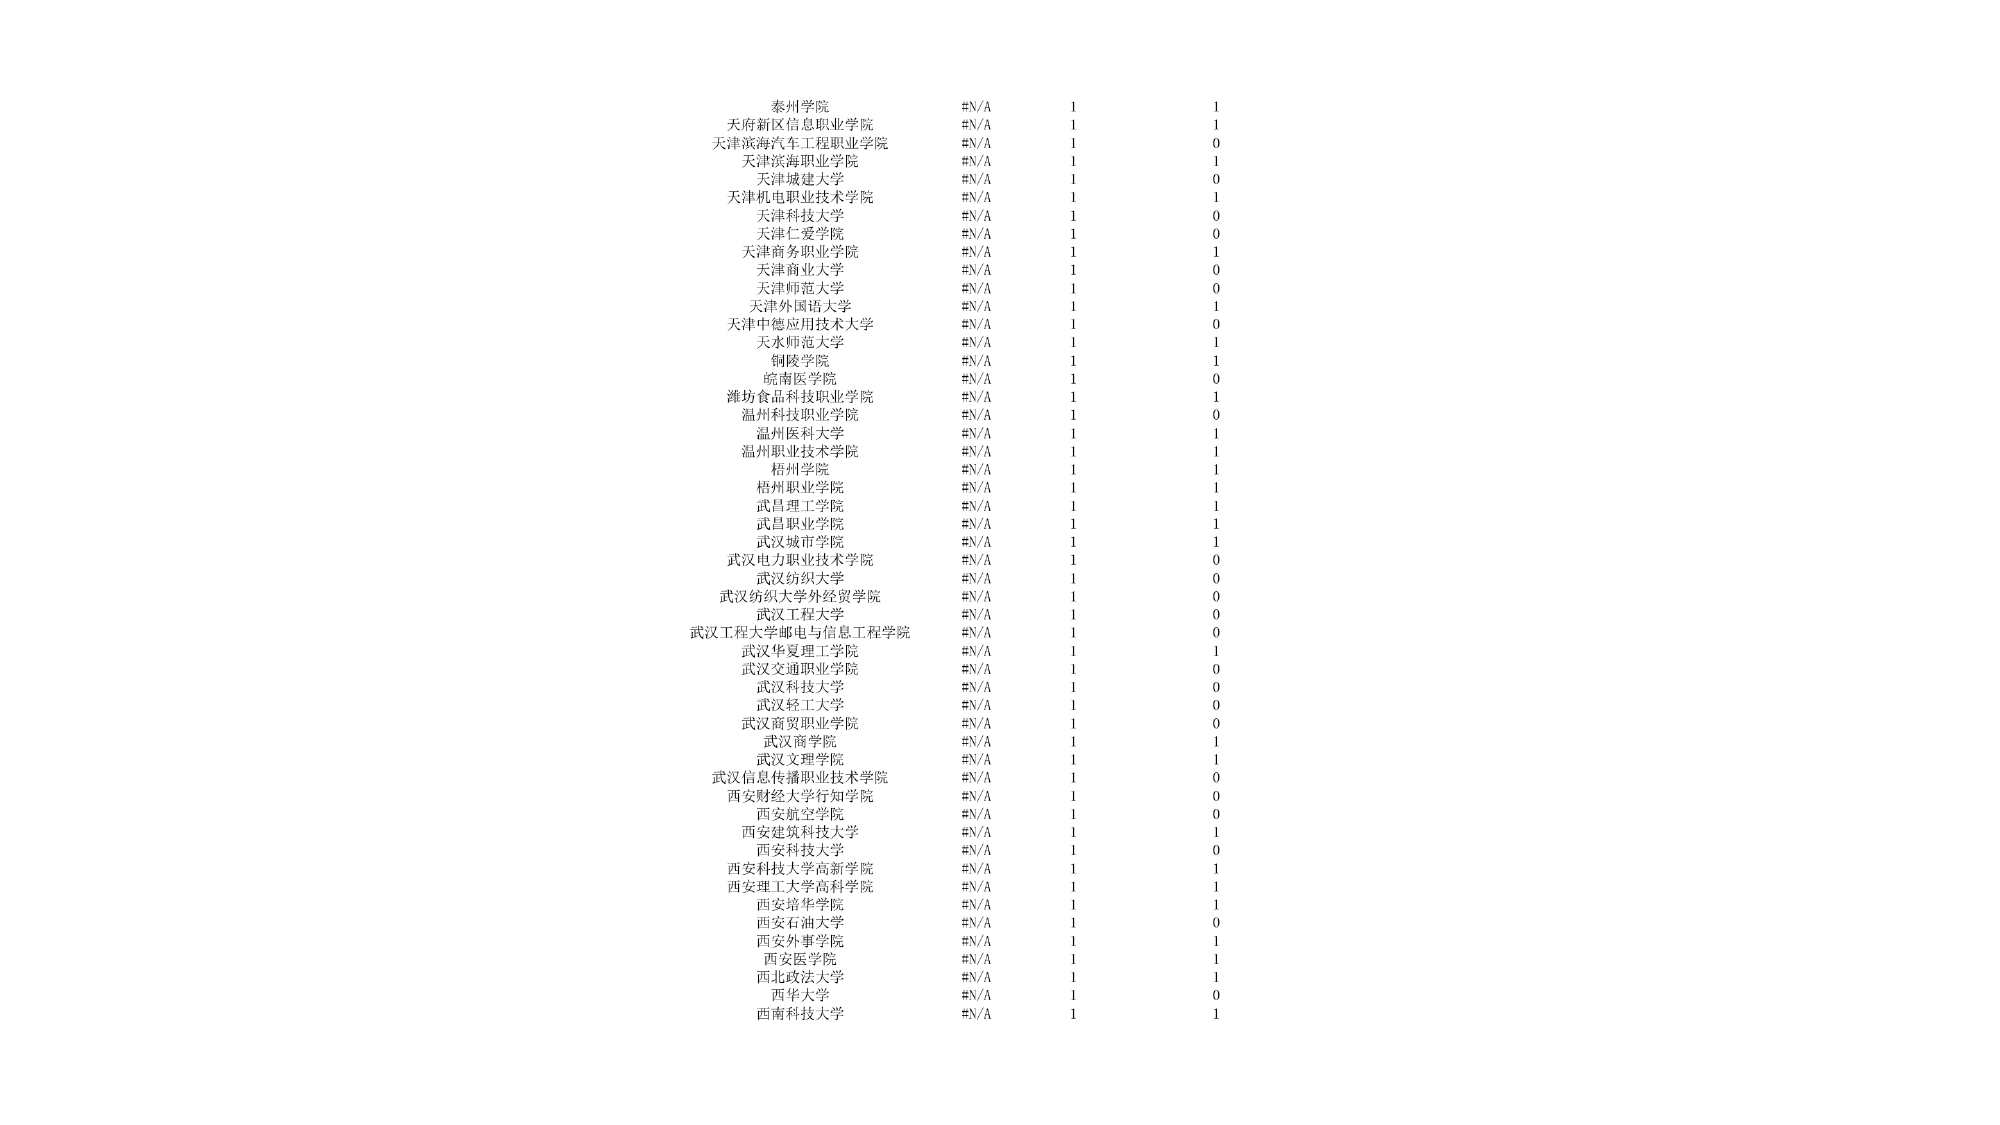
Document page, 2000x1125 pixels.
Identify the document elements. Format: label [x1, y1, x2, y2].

picture [601, 0, 1399, 1125]
